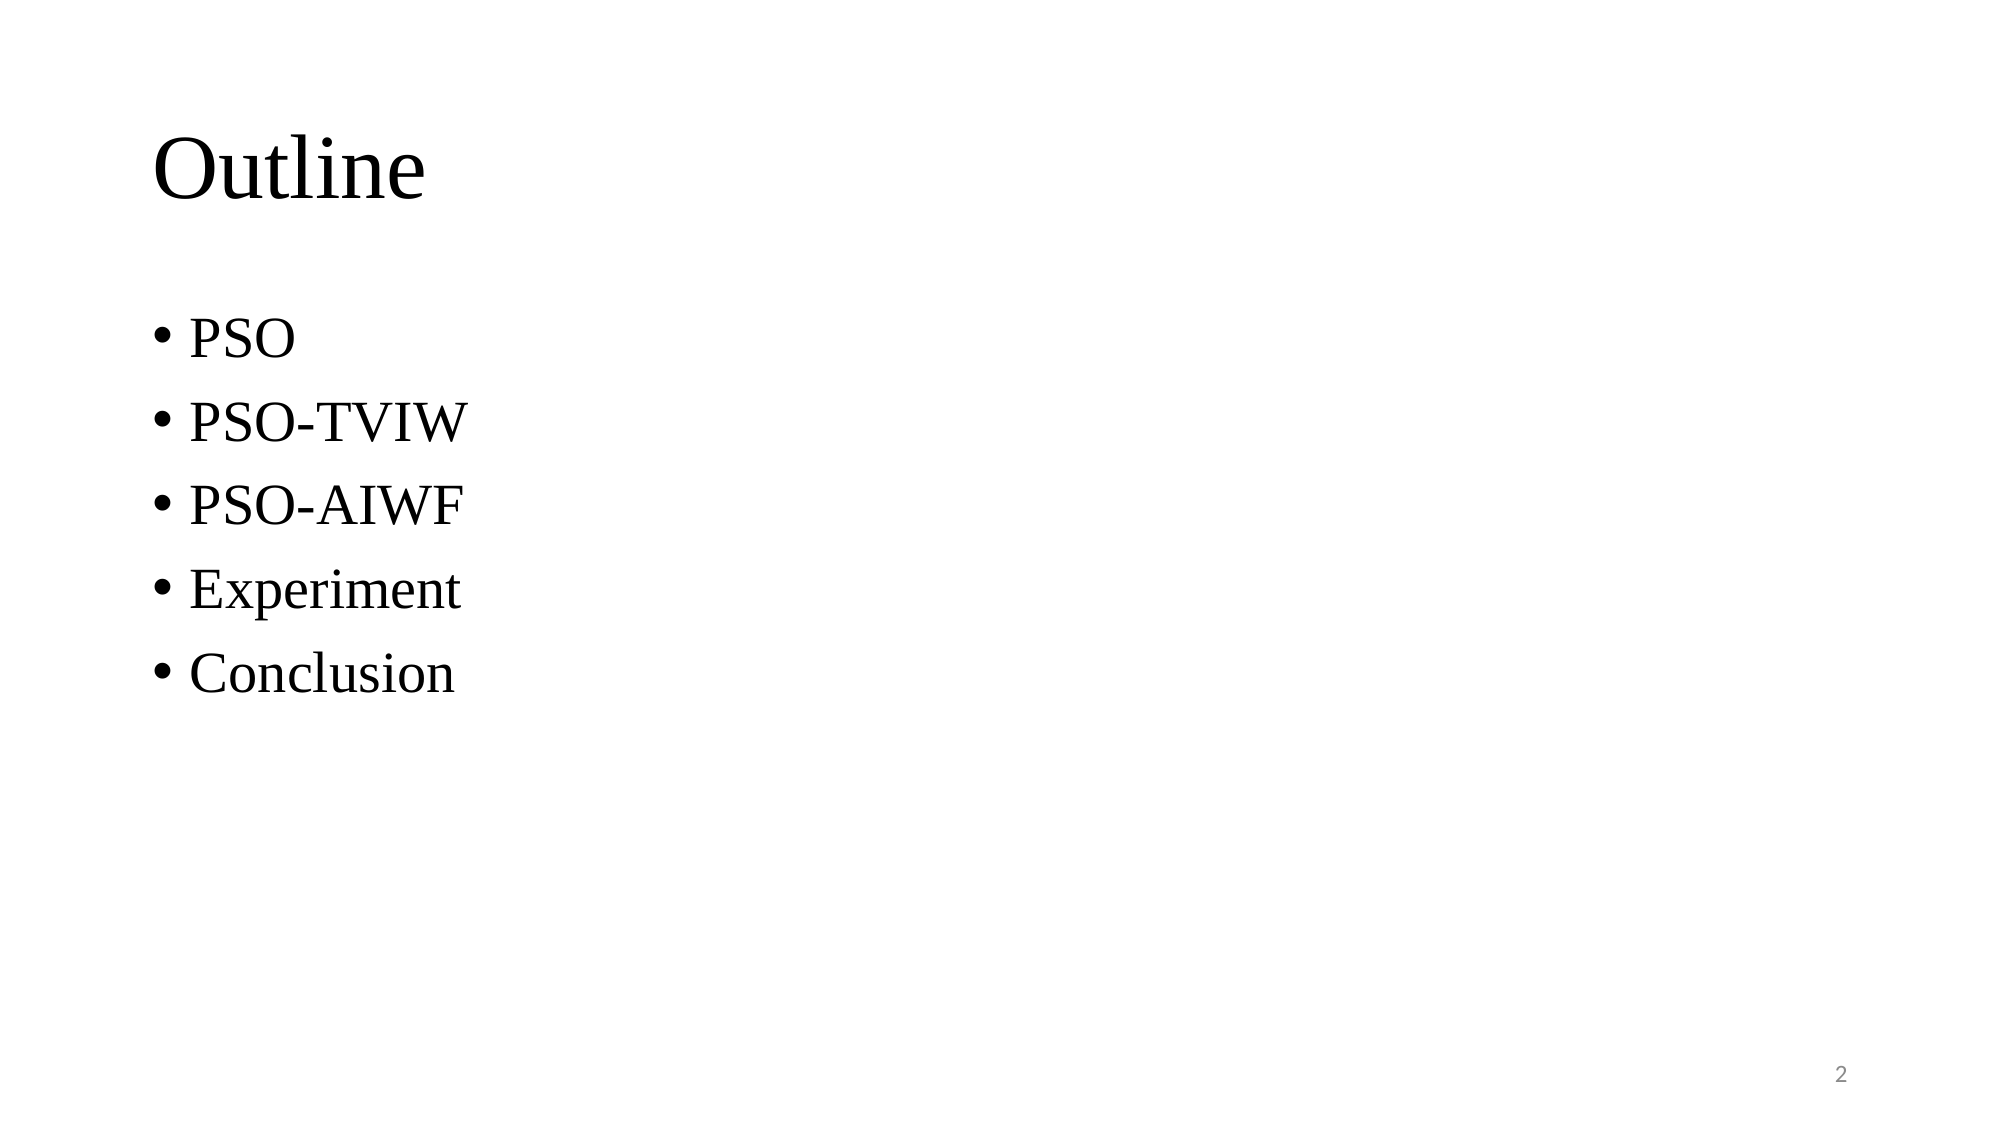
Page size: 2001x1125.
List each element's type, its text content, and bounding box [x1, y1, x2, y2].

list PSO PSO-TVIW PSO-AIWF Experiment Conclusion [137, 299, 1863, 1014]
slide_number 2 [1412, 1042, 1863, 1103]
title Outline [137, 59, 1863, 278]
